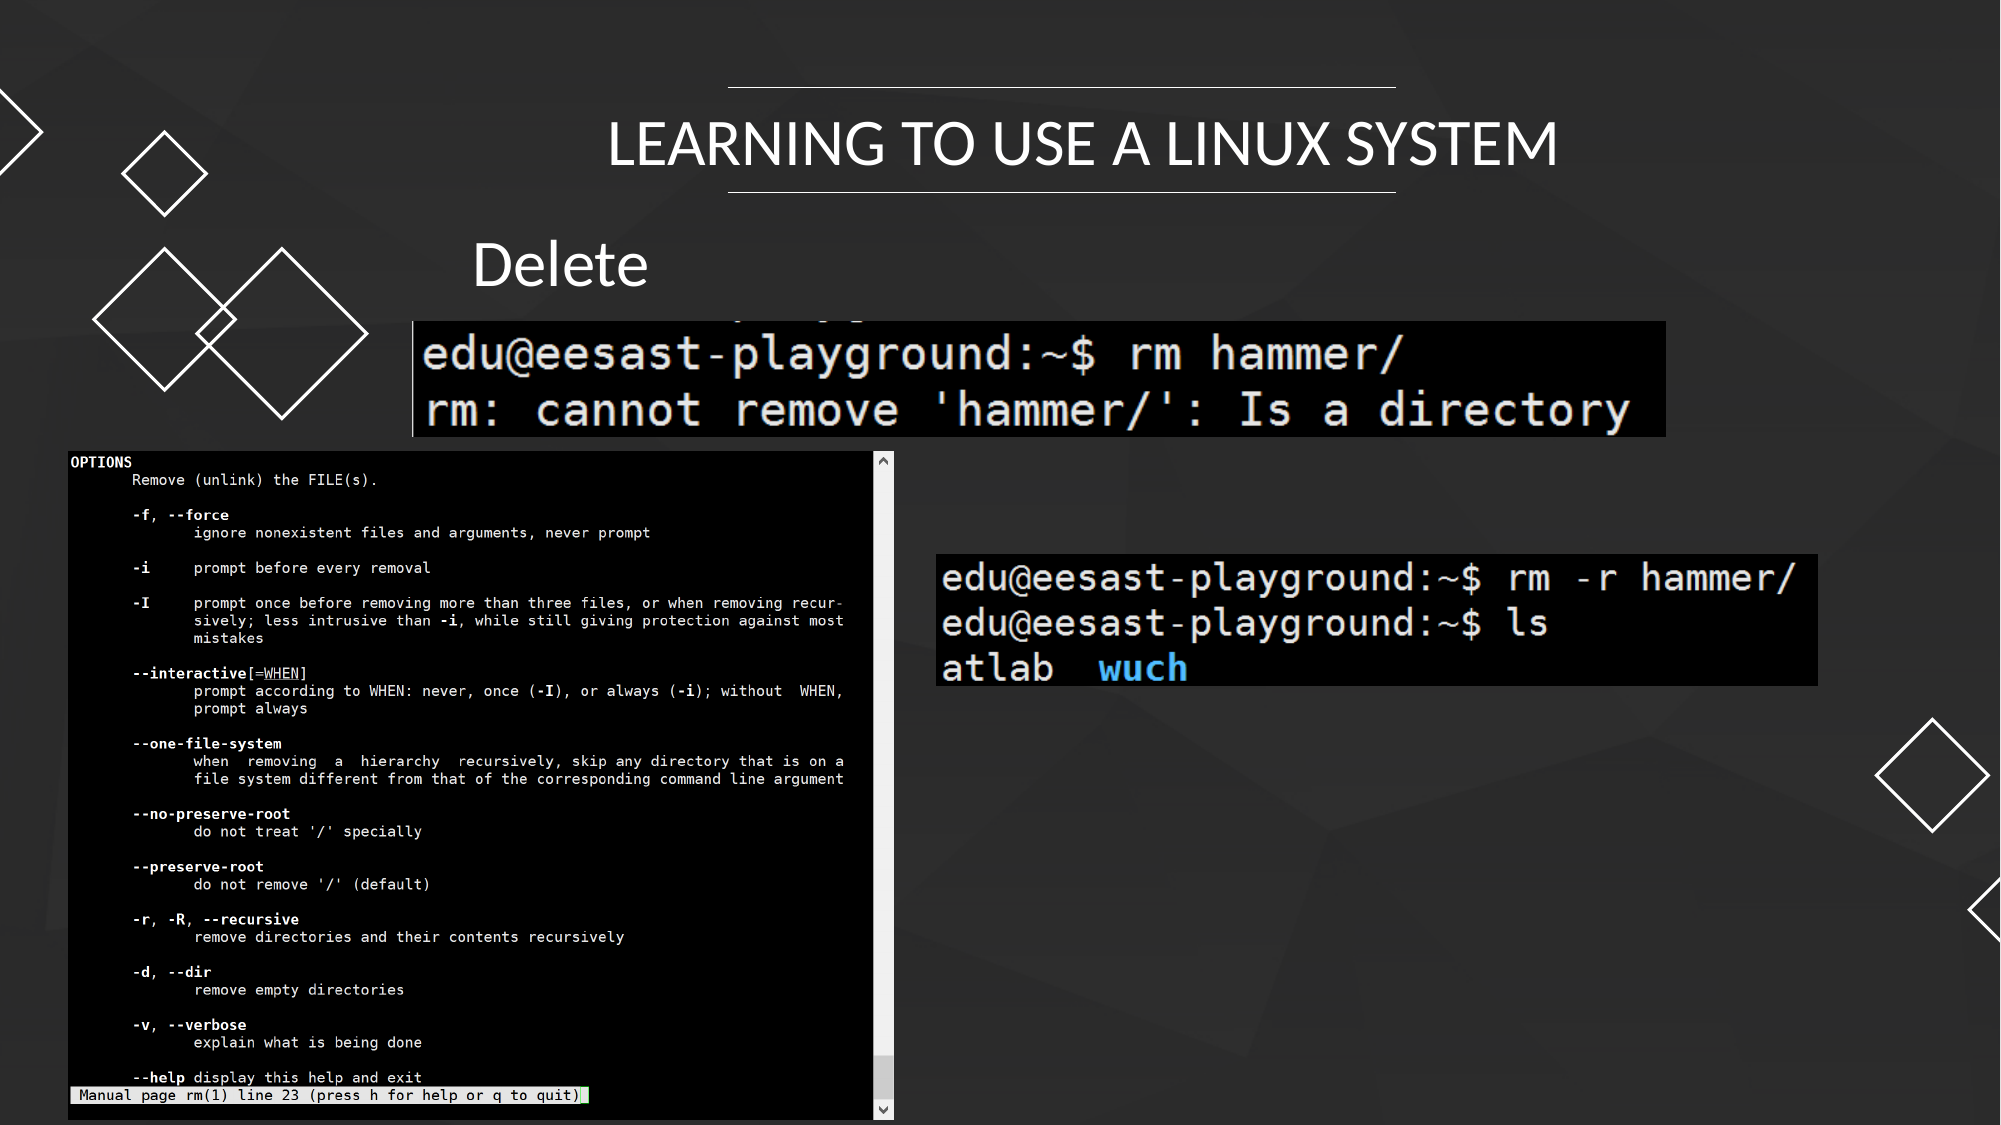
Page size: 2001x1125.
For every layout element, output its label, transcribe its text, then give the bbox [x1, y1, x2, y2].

text_box [121, 130, 208, 217]
text_box [209, 247, 369, 420]
text_box LEARNING TO USE A LINUX SYSTEM [592, 91, 1627, 187]
picture [0, 0, 2001, 1125]
text_box [1967, 877, 2000, 942]
text_box [0, 89, 44, 176]
text_box Delete [457, 211, 1970, 307]
text_box [1874, 717, 1990, 833]
text_box [92, 247, 237, 392]
